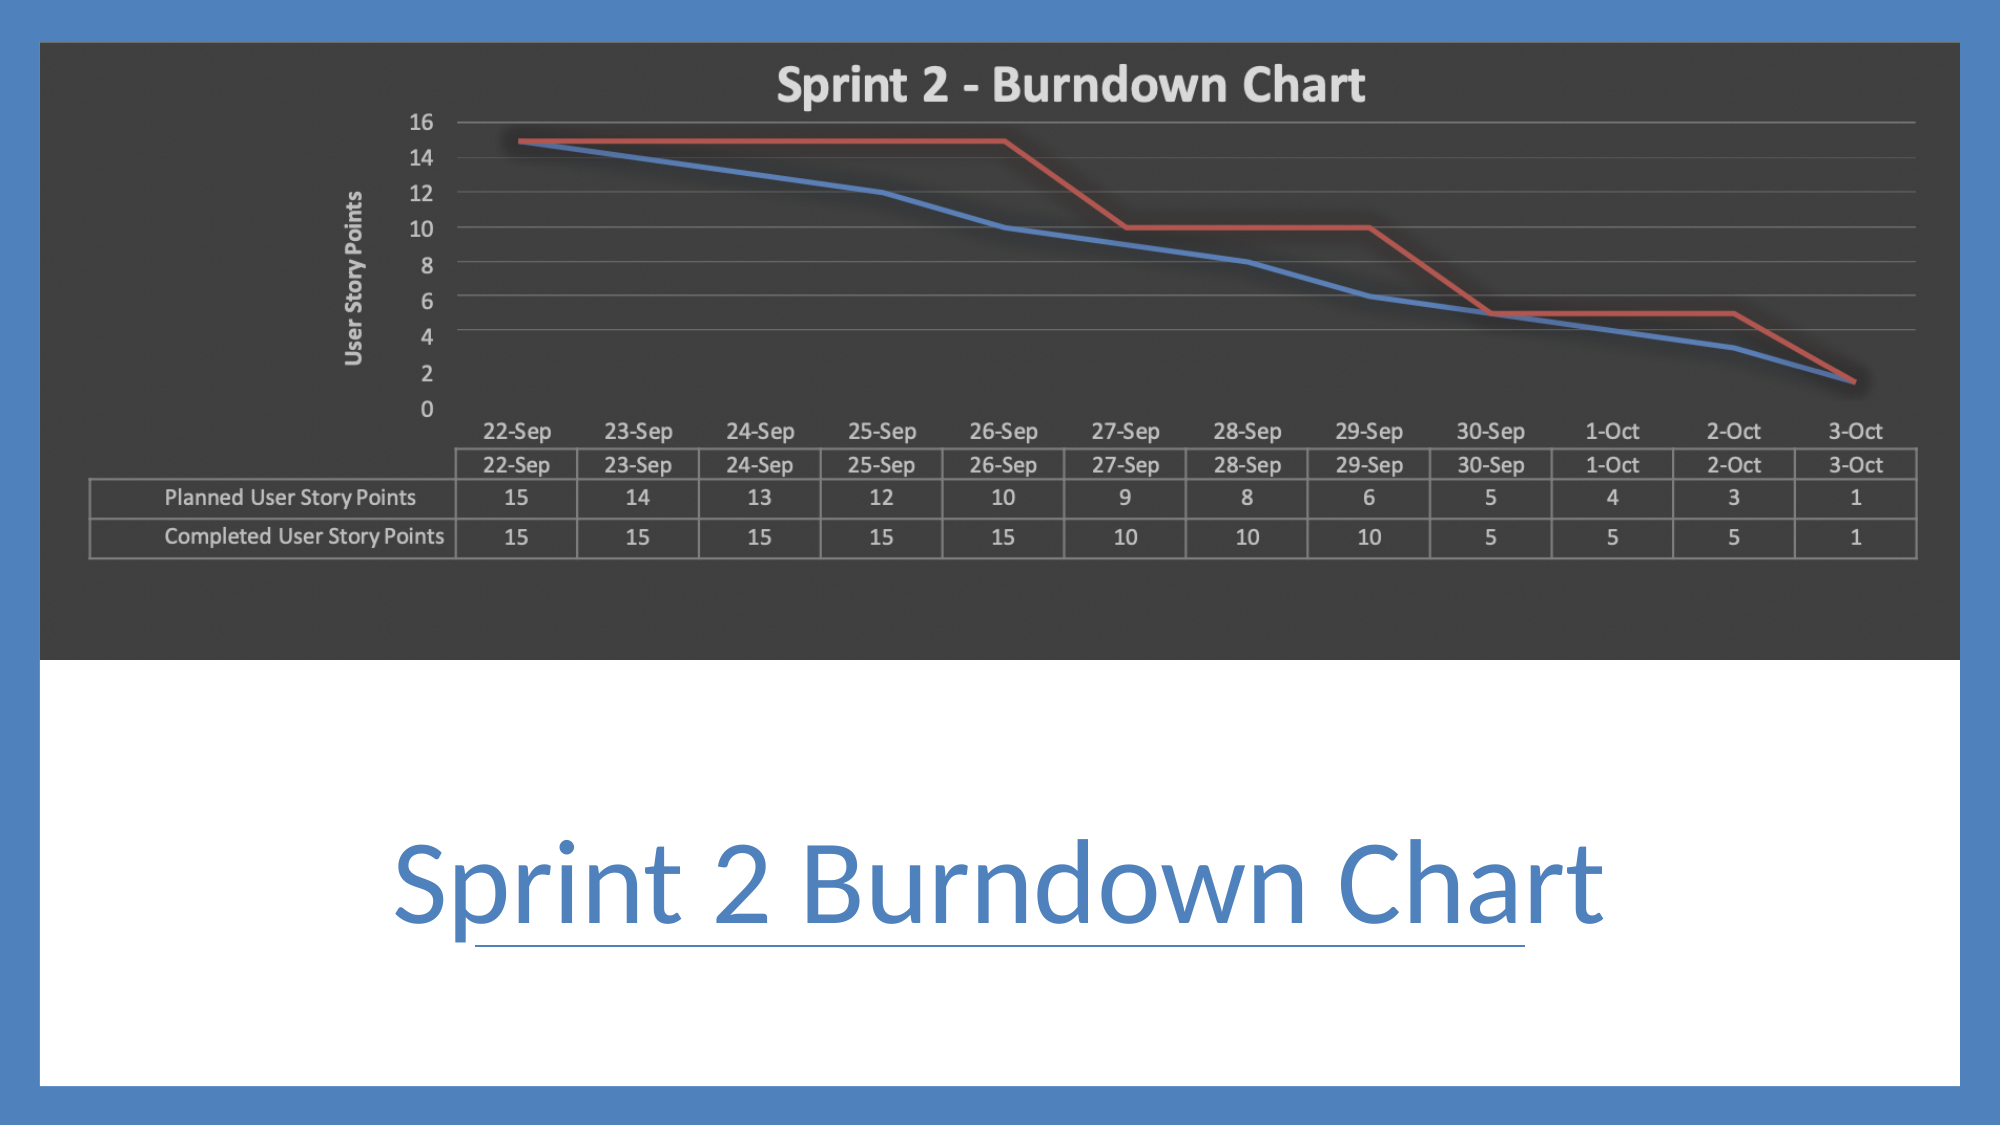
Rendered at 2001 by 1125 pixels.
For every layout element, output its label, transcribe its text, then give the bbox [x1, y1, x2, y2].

text_box Sprint 2 Burndown Chart [182, 701, 1817, 958]
picture [39, 41, 1961, 660]
text_box Before [38, 47, 1962, 671]
text_box [38, 670, 1962, 1088]
text_box [0, 0, 2000, 1125]
